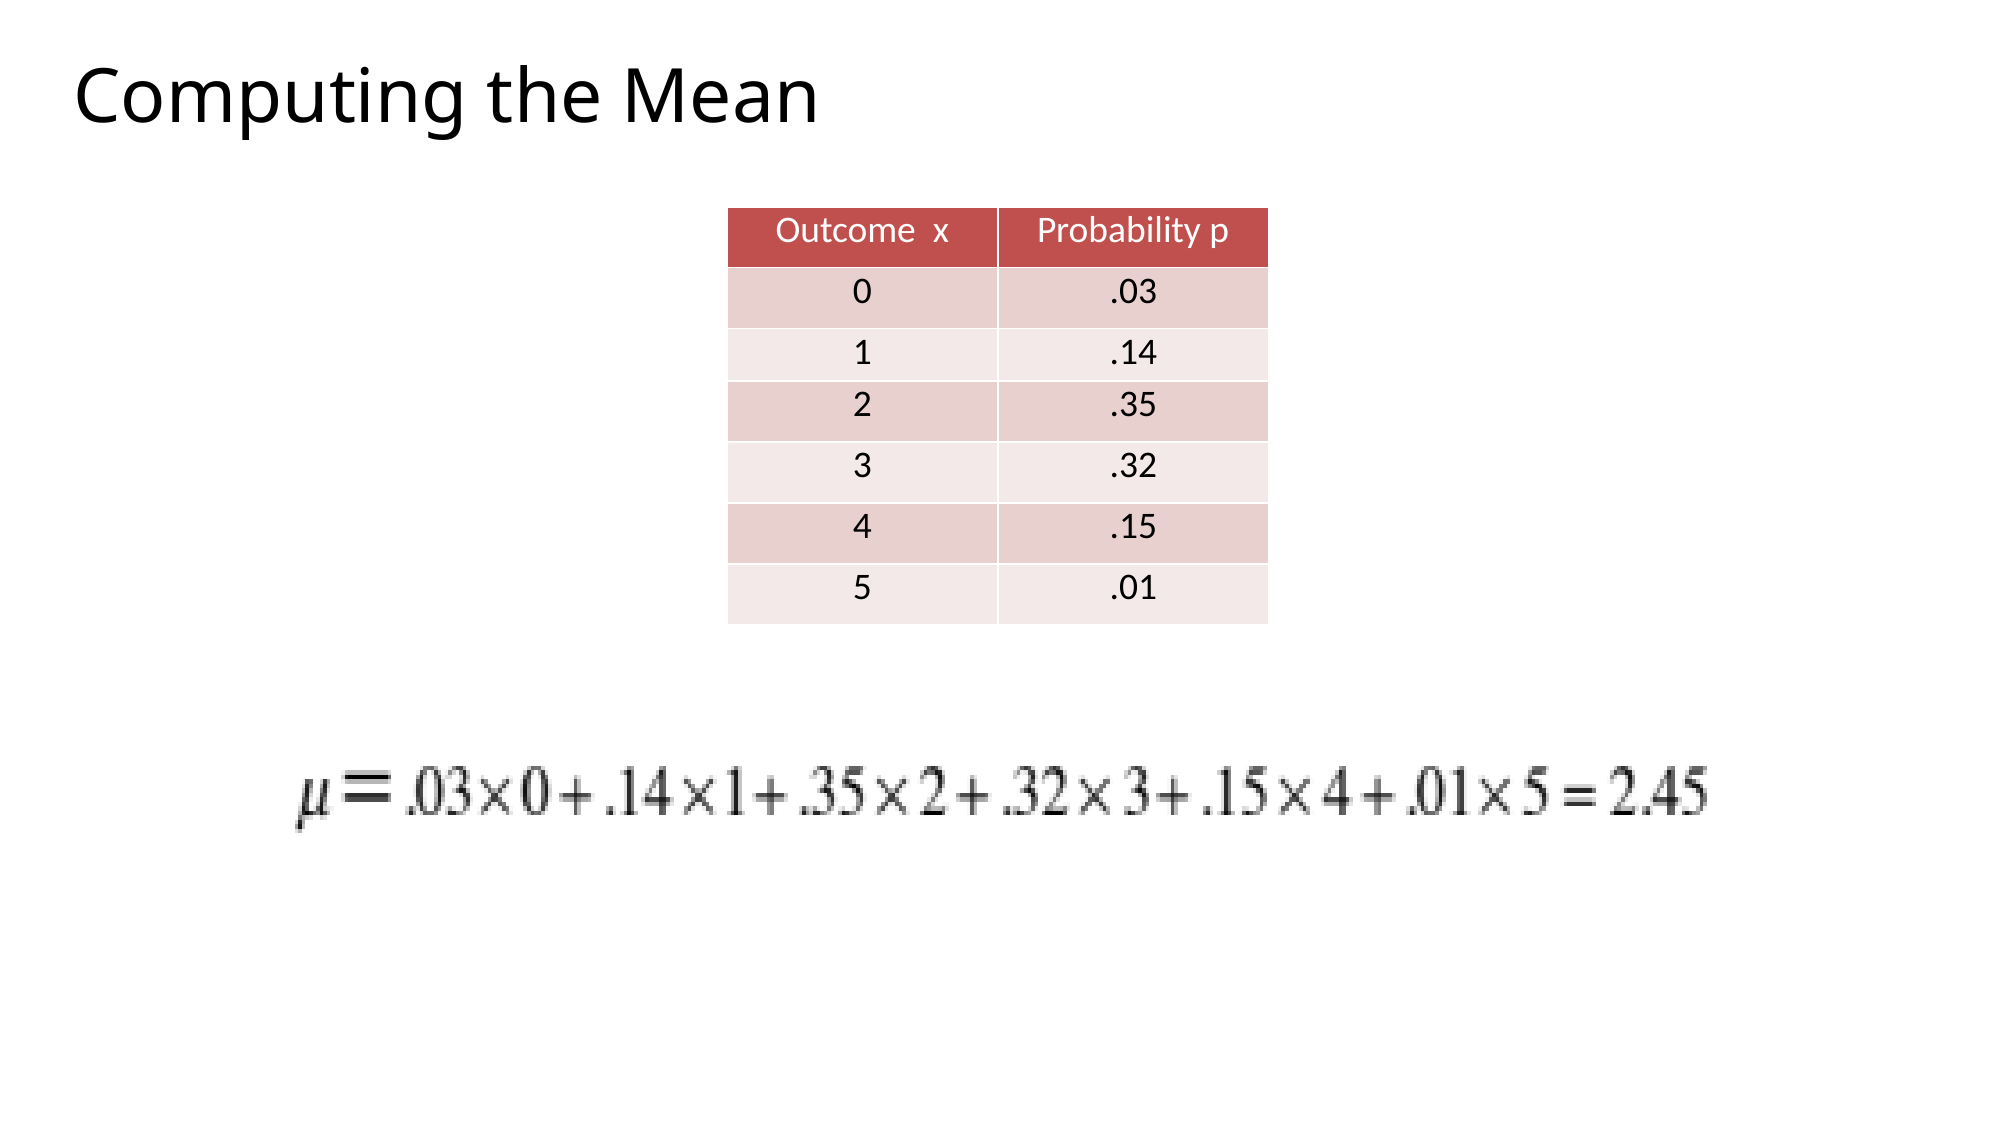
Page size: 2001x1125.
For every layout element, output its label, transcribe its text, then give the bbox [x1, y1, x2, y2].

table_cell .32 [999, 443, 1268, 502]
table_cell .35 [999, 382, 1268, 441]
table_cell .01 [999, 565, 1268, 624]
table_cell .14 [999, 329, 1268, 380]
table_cell 5 [728, 565, 997, 624]
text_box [288, 753, 1712, 839]
table_cell 2 [728, 382, 997, 441]
table_cell 1 [728, 329, 997, 380]
table_cell .15 [999, 504, 1268, 563]
table_header Probability p [999, 208, 1268, 267]
table_cell 4 [728, 504, 997, 563]
table_header Outcome x [728, 208, 997, 267]
text_box Computing the Mean [0, 0, 1350, 188]
table_cell 3 [728, 443, 997, 502]
table_cell 0 [728, 268, 997, 328]
table_cell .03 [999, 268, 1268, 328]
